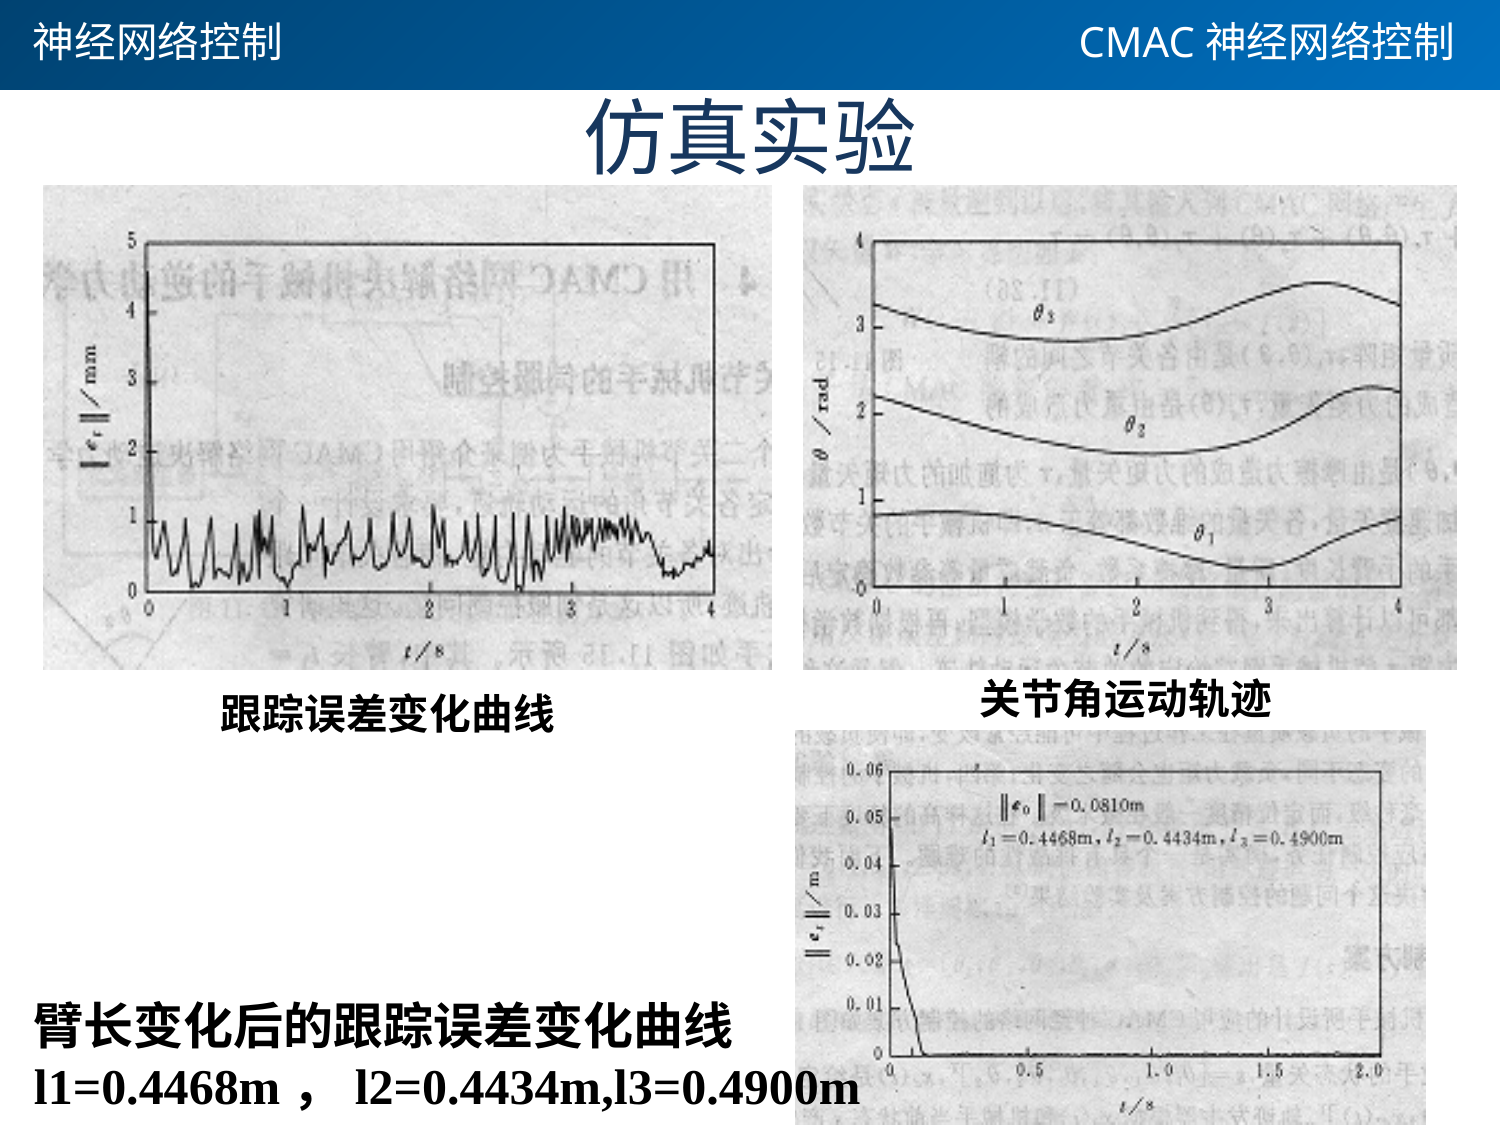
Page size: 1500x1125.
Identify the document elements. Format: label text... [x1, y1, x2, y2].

list CMAC神经网络控制 [938, 8, 1471, 80]
text_box 跟踪误差变化曲线 [206, 680, 570, 745]
picture [43, 184, 772, 670]
text_box 臂长变化后的跟踪误差变化曲线 l1=0.4468m，l2=0.4434m,l3=0.4900m [19, 987, 789, 1122]
list 神经网络控制 [17, 8, 561, 80]
picture [802, 184, 1457, 670]
title 仿真实验 [75, 91, 1425, 279]
picture [794, 730, 1426, 1125]
text_box 关节角运动轨迹 [964, 677, 1287, 729]
